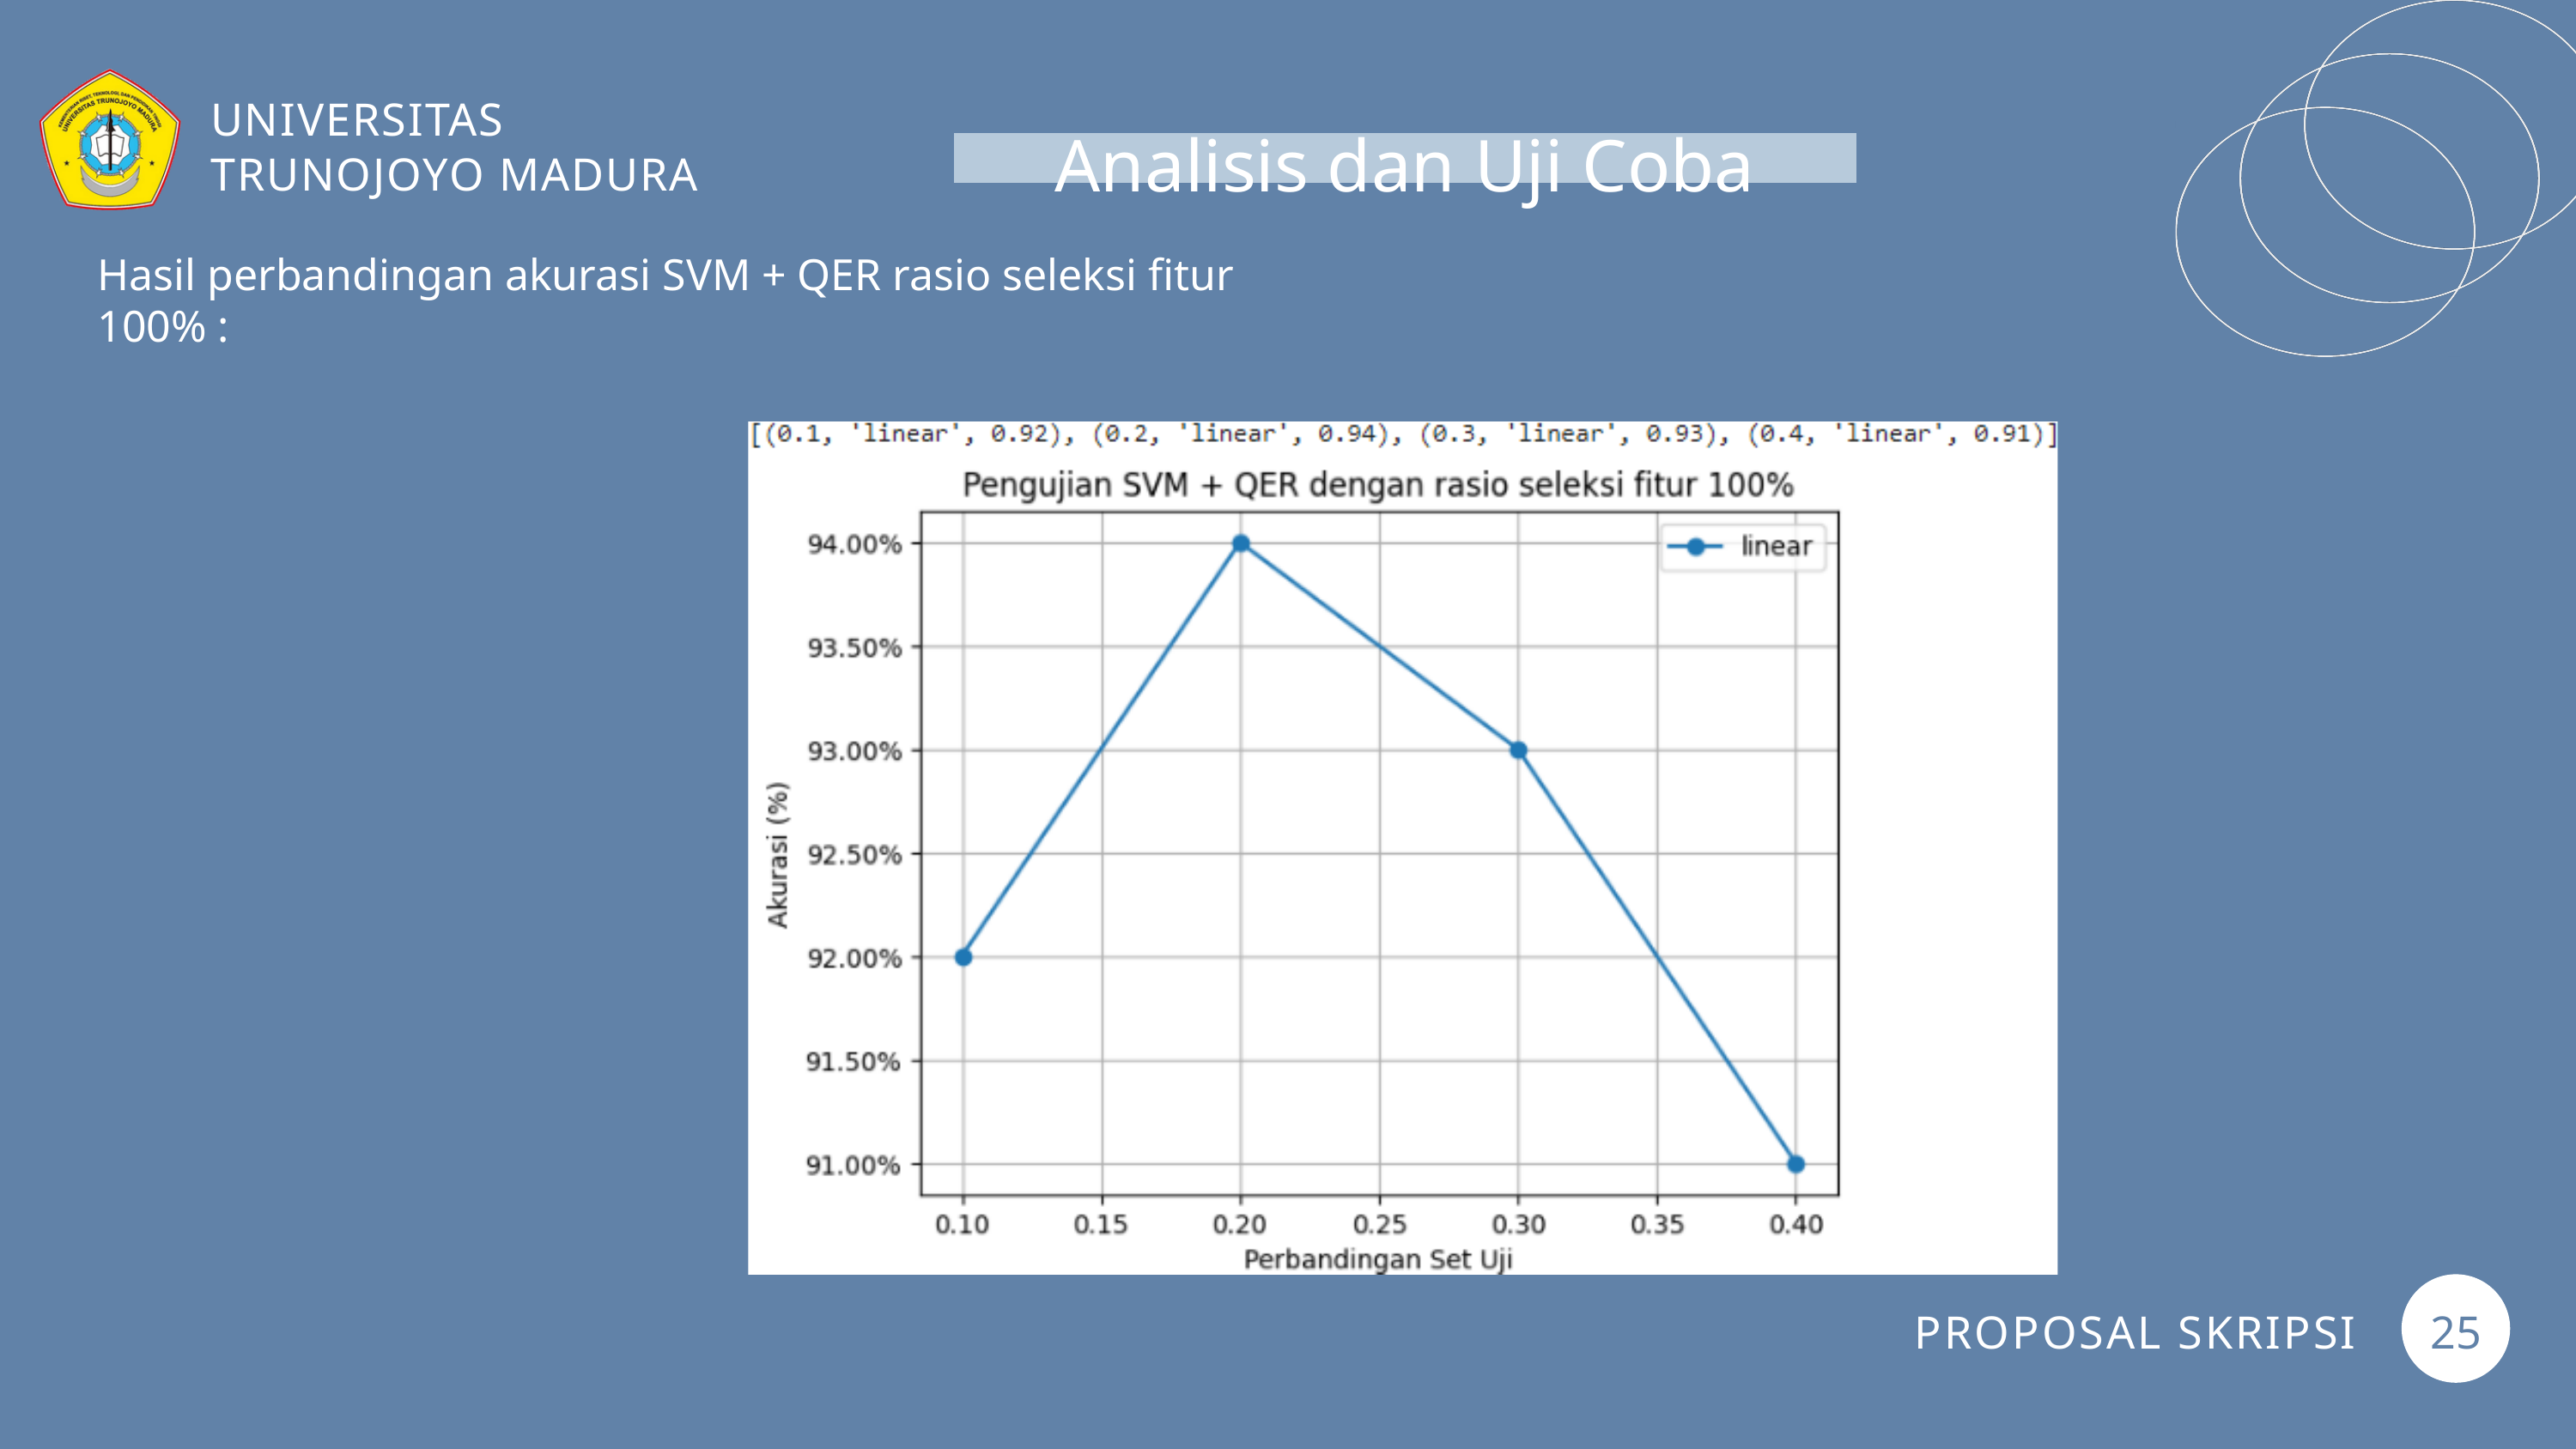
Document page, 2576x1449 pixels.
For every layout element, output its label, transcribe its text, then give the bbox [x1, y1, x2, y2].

text_box Analisis dan Uji Coba [914, 51, 1897, 207]
picture [748, 421, 2058, 1275]
text_box UNIVERSITAS TRUNOJOYO MADURA [210, 89, 707, 201]
text_box Hasil perbandingan akurasi SVM + QER rasio seleksi fitur 100% : [84, 241, 1267, 357]
text_box [39, 69, 181, 210]
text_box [2401, 1274, 2511, 1383]
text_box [953, 132, 1857, 184]
text_box PROPOSAL SKRIPSI [1830, 1295, 2357, 1358]
text_box [2175, 0, 2576, 357]
